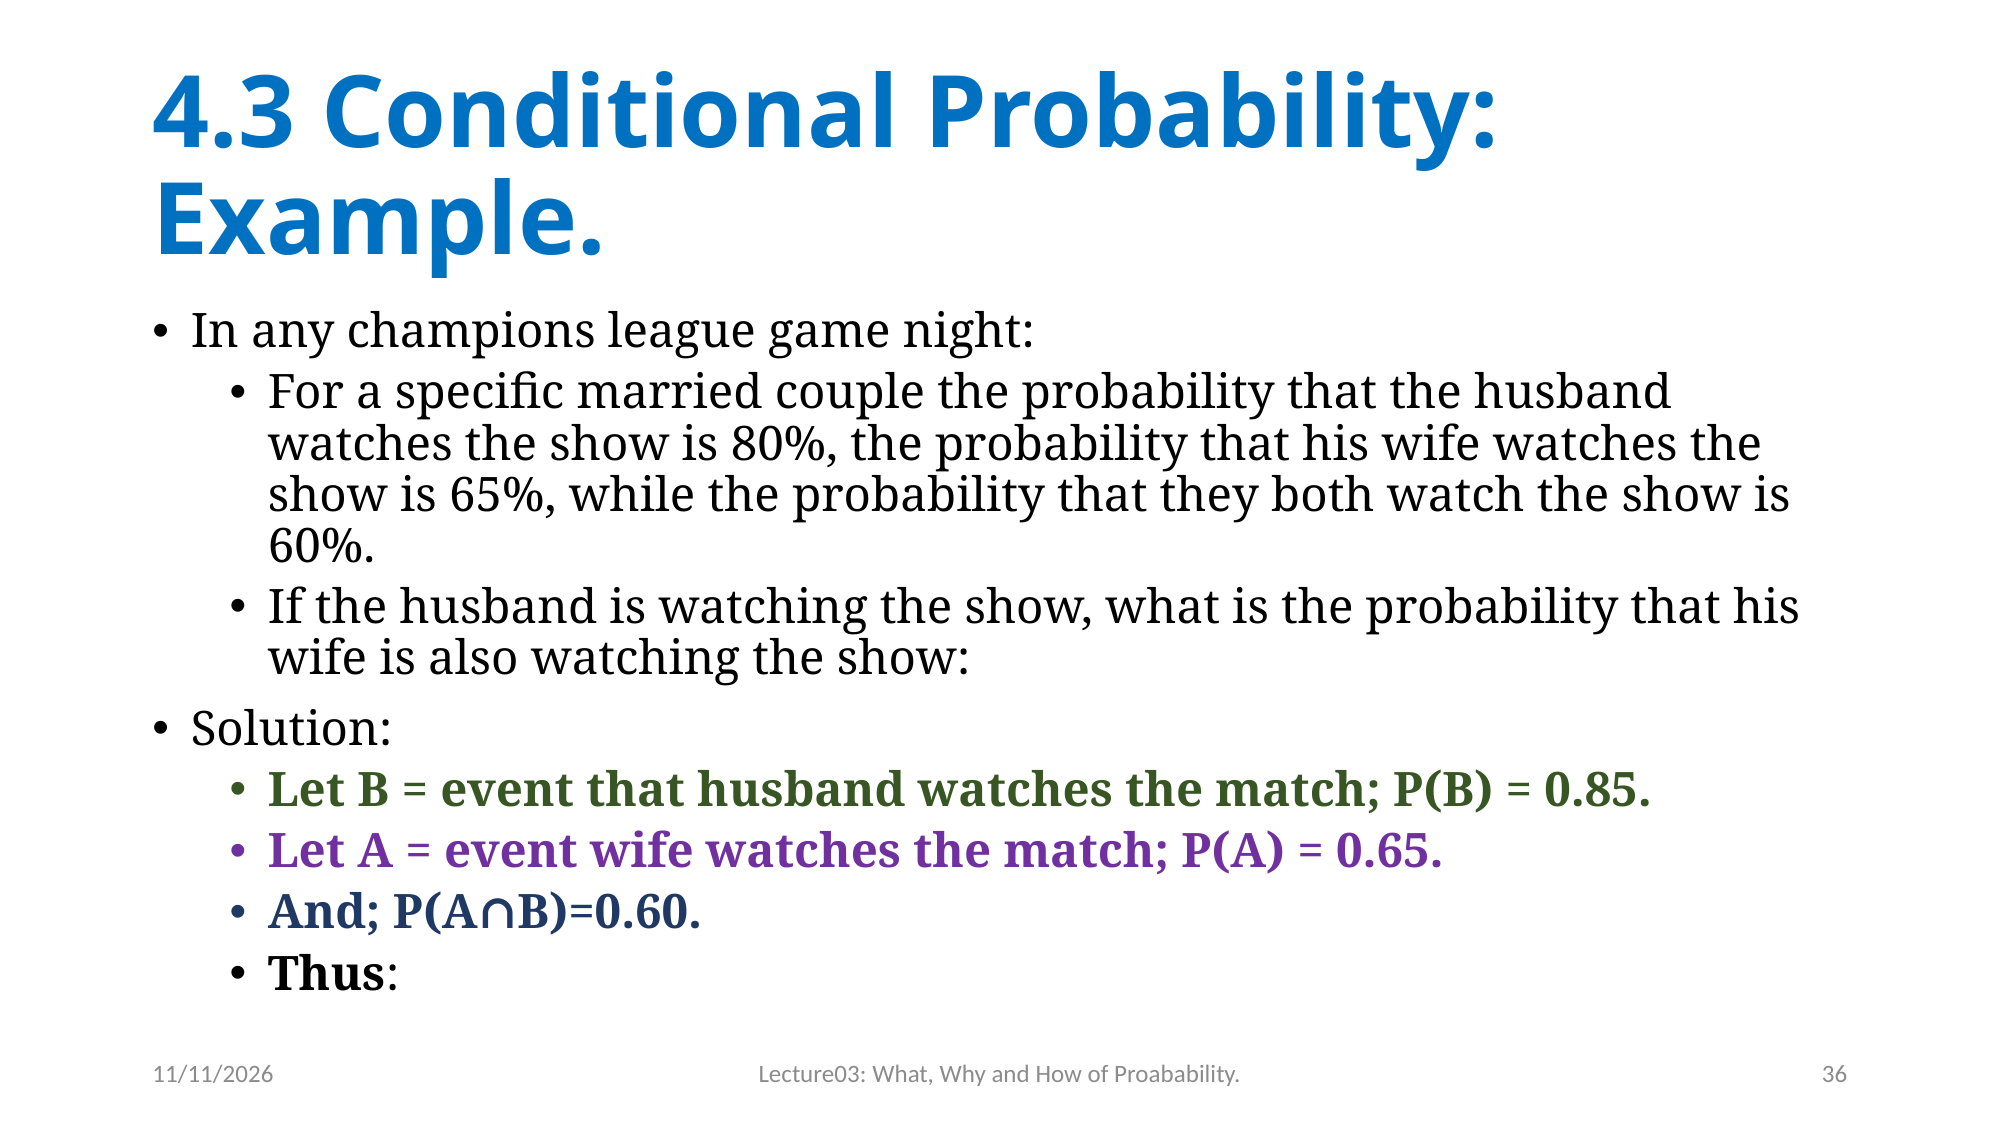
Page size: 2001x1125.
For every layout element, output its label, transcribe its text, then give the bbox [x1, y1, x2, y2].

slide_number 36 [1412, 1042, 1863, 1103]
footer Lecture03: What, Why and How of Proabability. [662, 1042, 1338, 1103]
title 4.3 Conditional Probability: Example. [137, 59, 1863, 278]
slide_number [137, 1042, 588, 1103]
